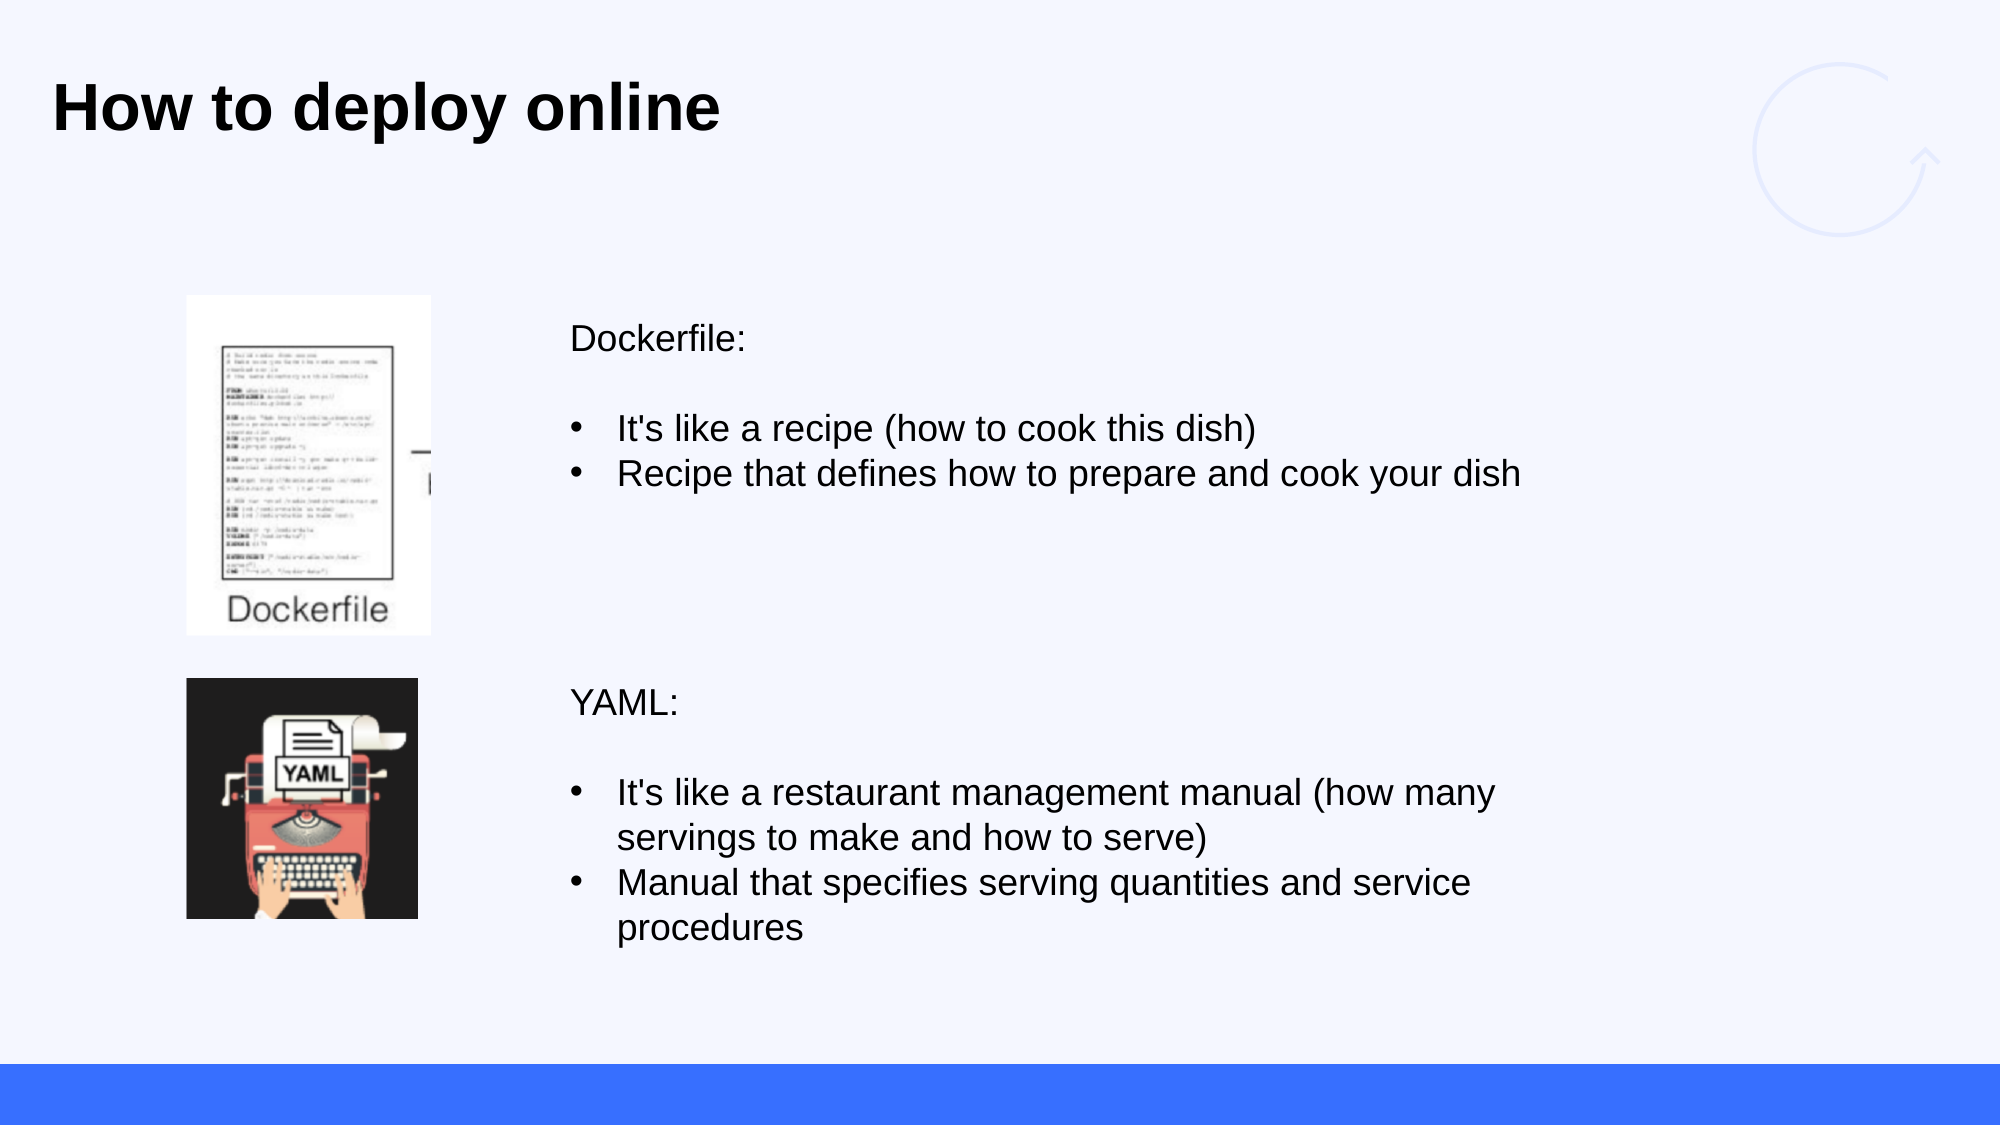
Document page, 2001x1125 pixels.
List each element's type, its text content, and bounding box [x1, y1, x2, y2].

picture [170, 287, 431, 955]
title How to deploy online [52, 26, 1824, 145]
text_box Dockerfile: It's like a recipe (how to cook this dish) Recipe that defines how to prepare and cook your dish [555, 306, 1556, 502]
text_box [0, 1063, 2000, 1125]
text_box YAML: It's like a restaurant management manual (how many servings to make and how to serve) Manual that specifies serving quantities and service procedures [555, 670, 1556, 956]
